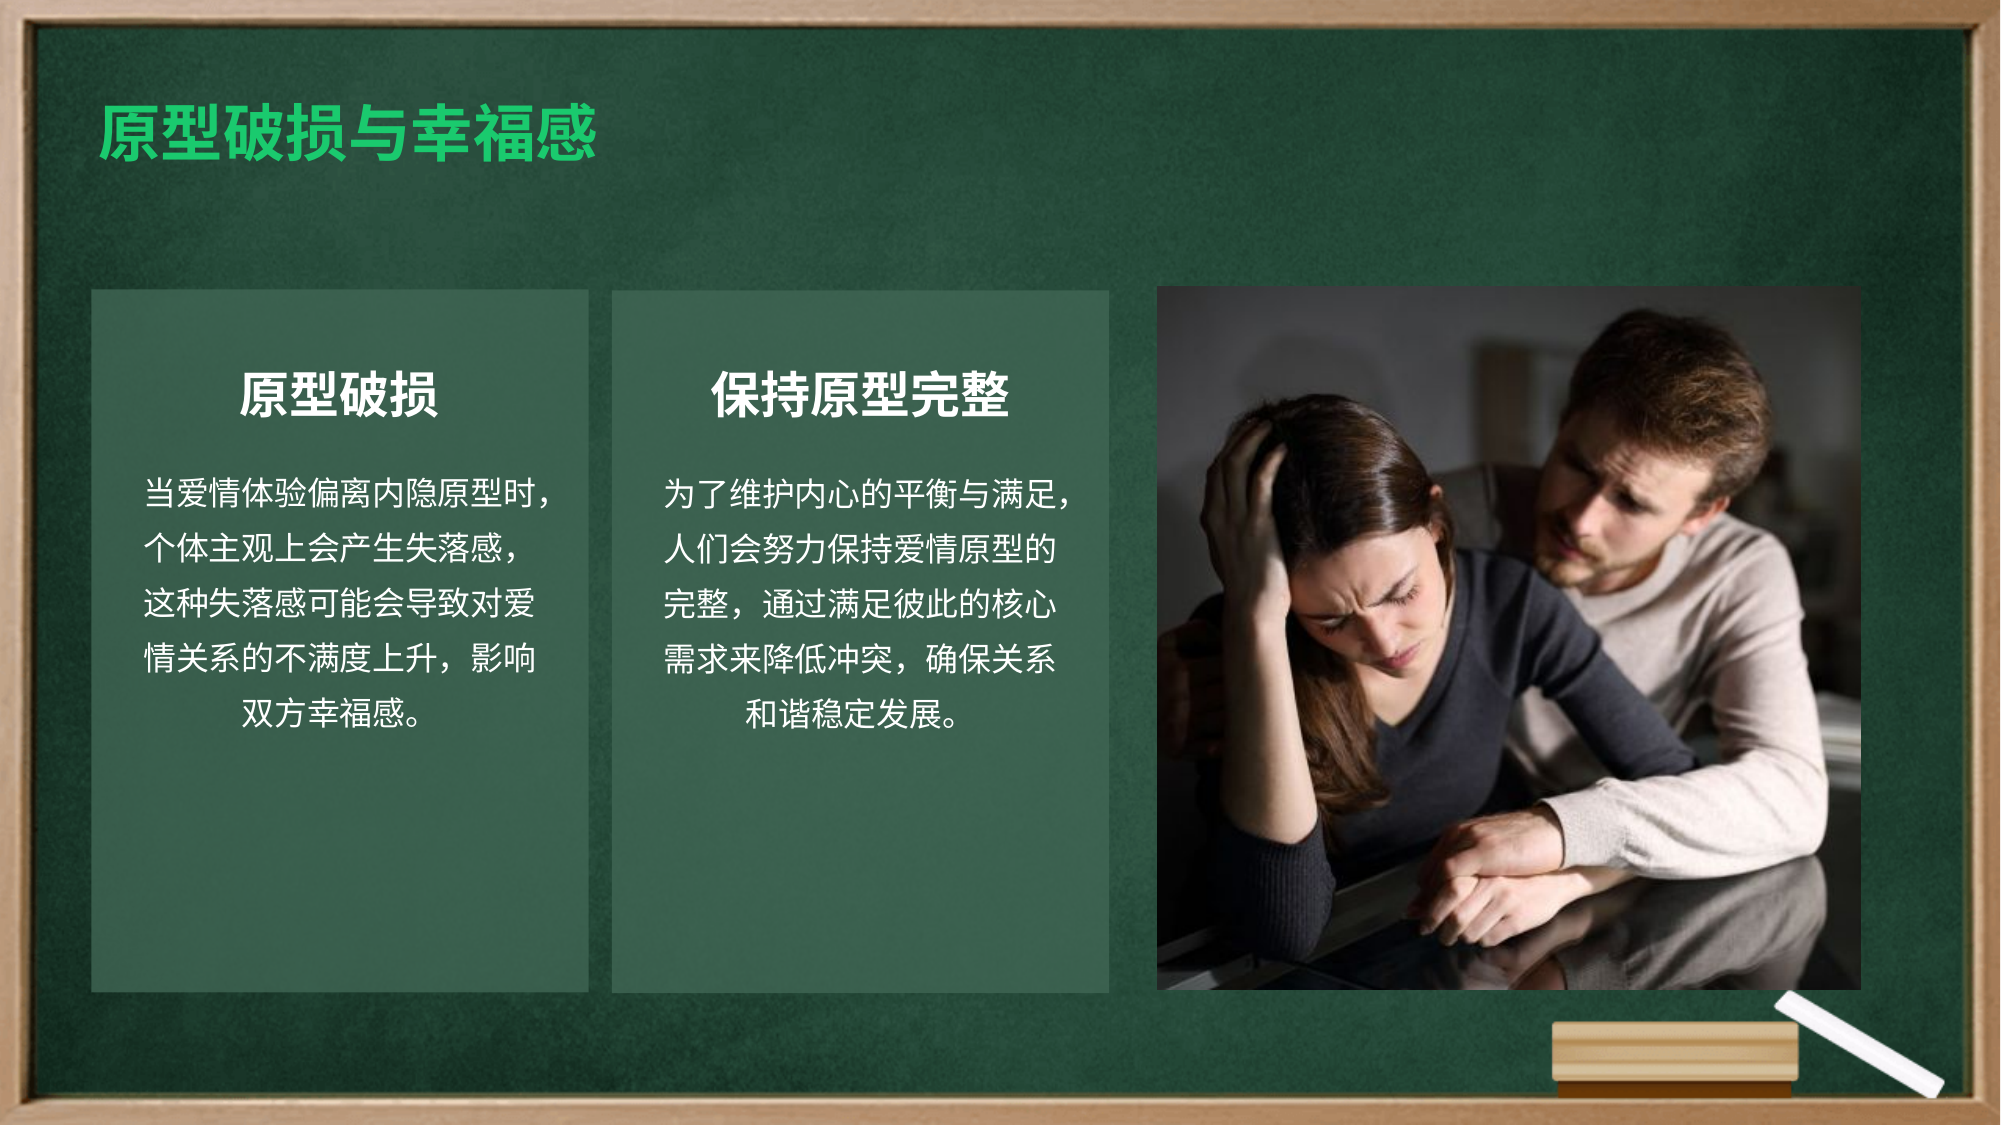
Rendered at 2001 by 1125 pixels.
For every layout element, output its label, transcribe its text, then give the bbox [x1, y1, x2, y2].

text_box 原型破损与幸福感 [78, 43, 1922, 189]
text_box 保持原型完整 [643, 333, 1078, 441]
text_box 原型破损 [122, 333, 557, 441]
text_box [611, 290, 1110, 994]
picture [0, 0, 2001, 1125]
text_box [91, 289, 589, 993]
text_box 为了维护内心的平衡与满足，人们会努力保持爱情原型的完整，通过满足彼此的核心需求来降低冲突，确保关系和谐稳定发展。 [643, 452, 1078, 933]
text_box 当爱情体验偏离内隐原型时，个体主观上会产生失落感，这种失落感可能会导致对爱情关系的不满度上升，影响双方幸福感。 [122, 451, 557, 932]
